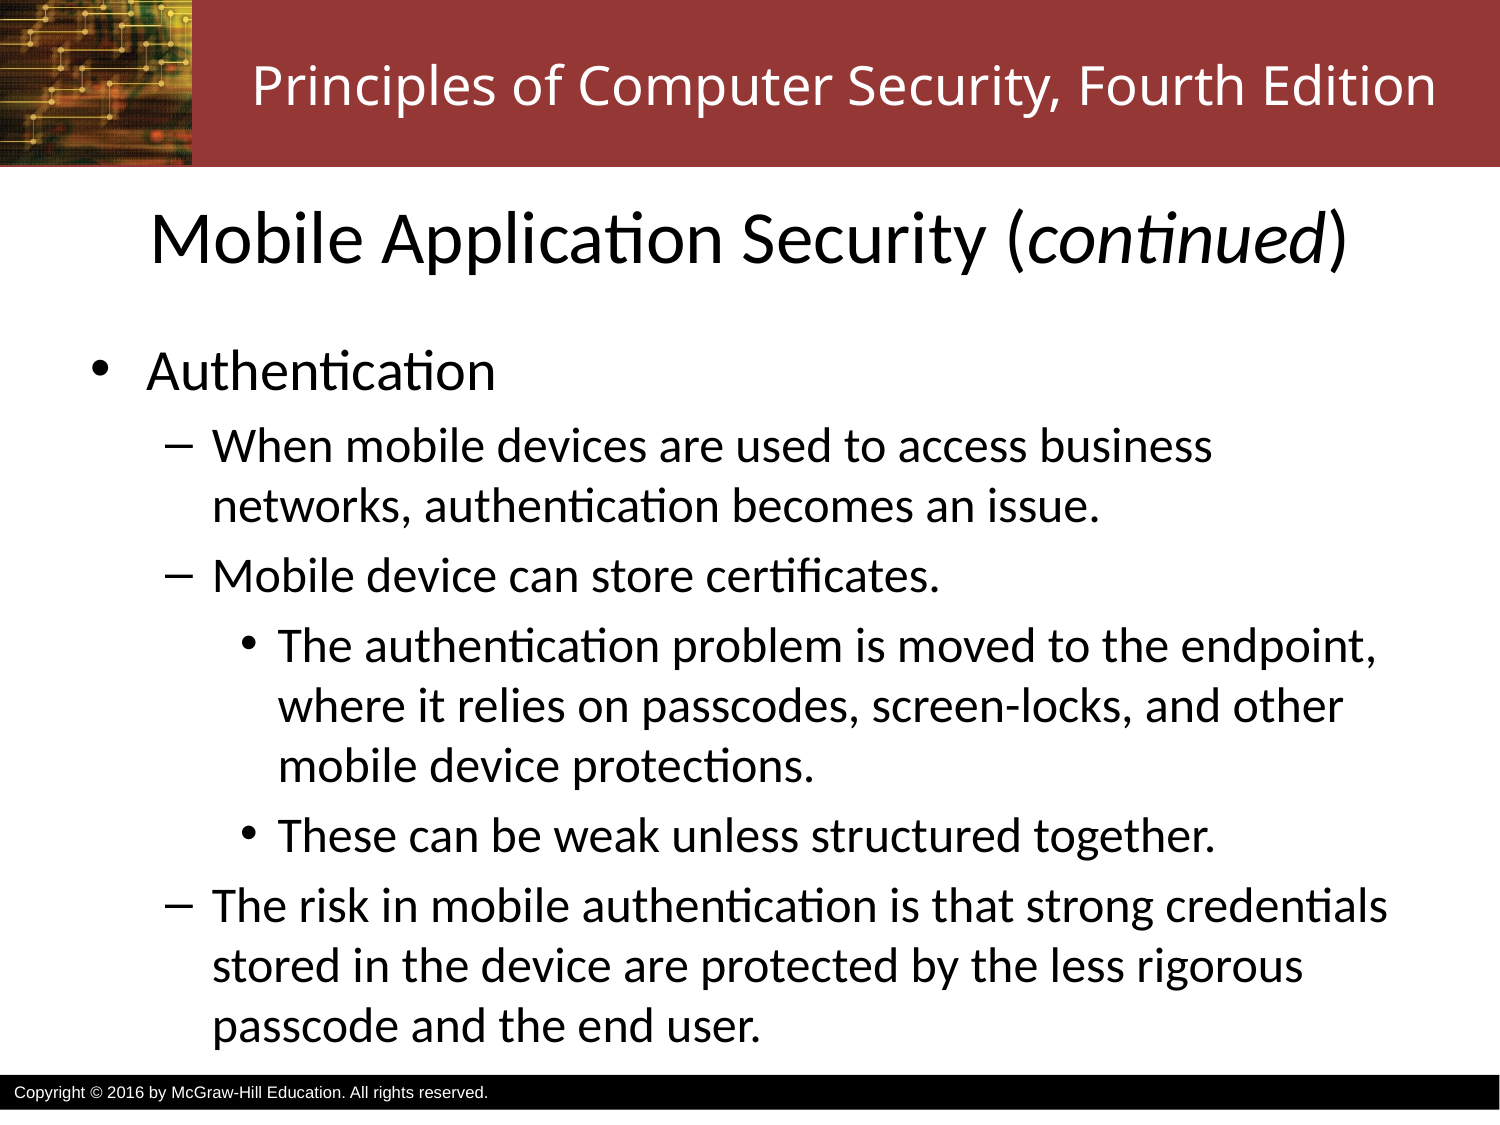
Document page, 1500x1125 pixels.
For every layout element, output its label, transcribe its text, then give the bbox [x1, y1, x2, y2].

list Authentication When mobile devices are used to access business networks, authentication becomes an issue. Mobile device can store certificates. The authentication problem is moved to the endpoint, where it relies on passcodes, screen-locks, and other mobile device protections. These can be weak unless structured together. The risk in mobile authentication is that strong credentials stored in the device are protected by the less rigorous passcode and the end user. [75, 324, 1425, 1063]
title Mobile Application Security (continued) [75, 181, 1425, 324]
picture [0, 0, 192, 165]
